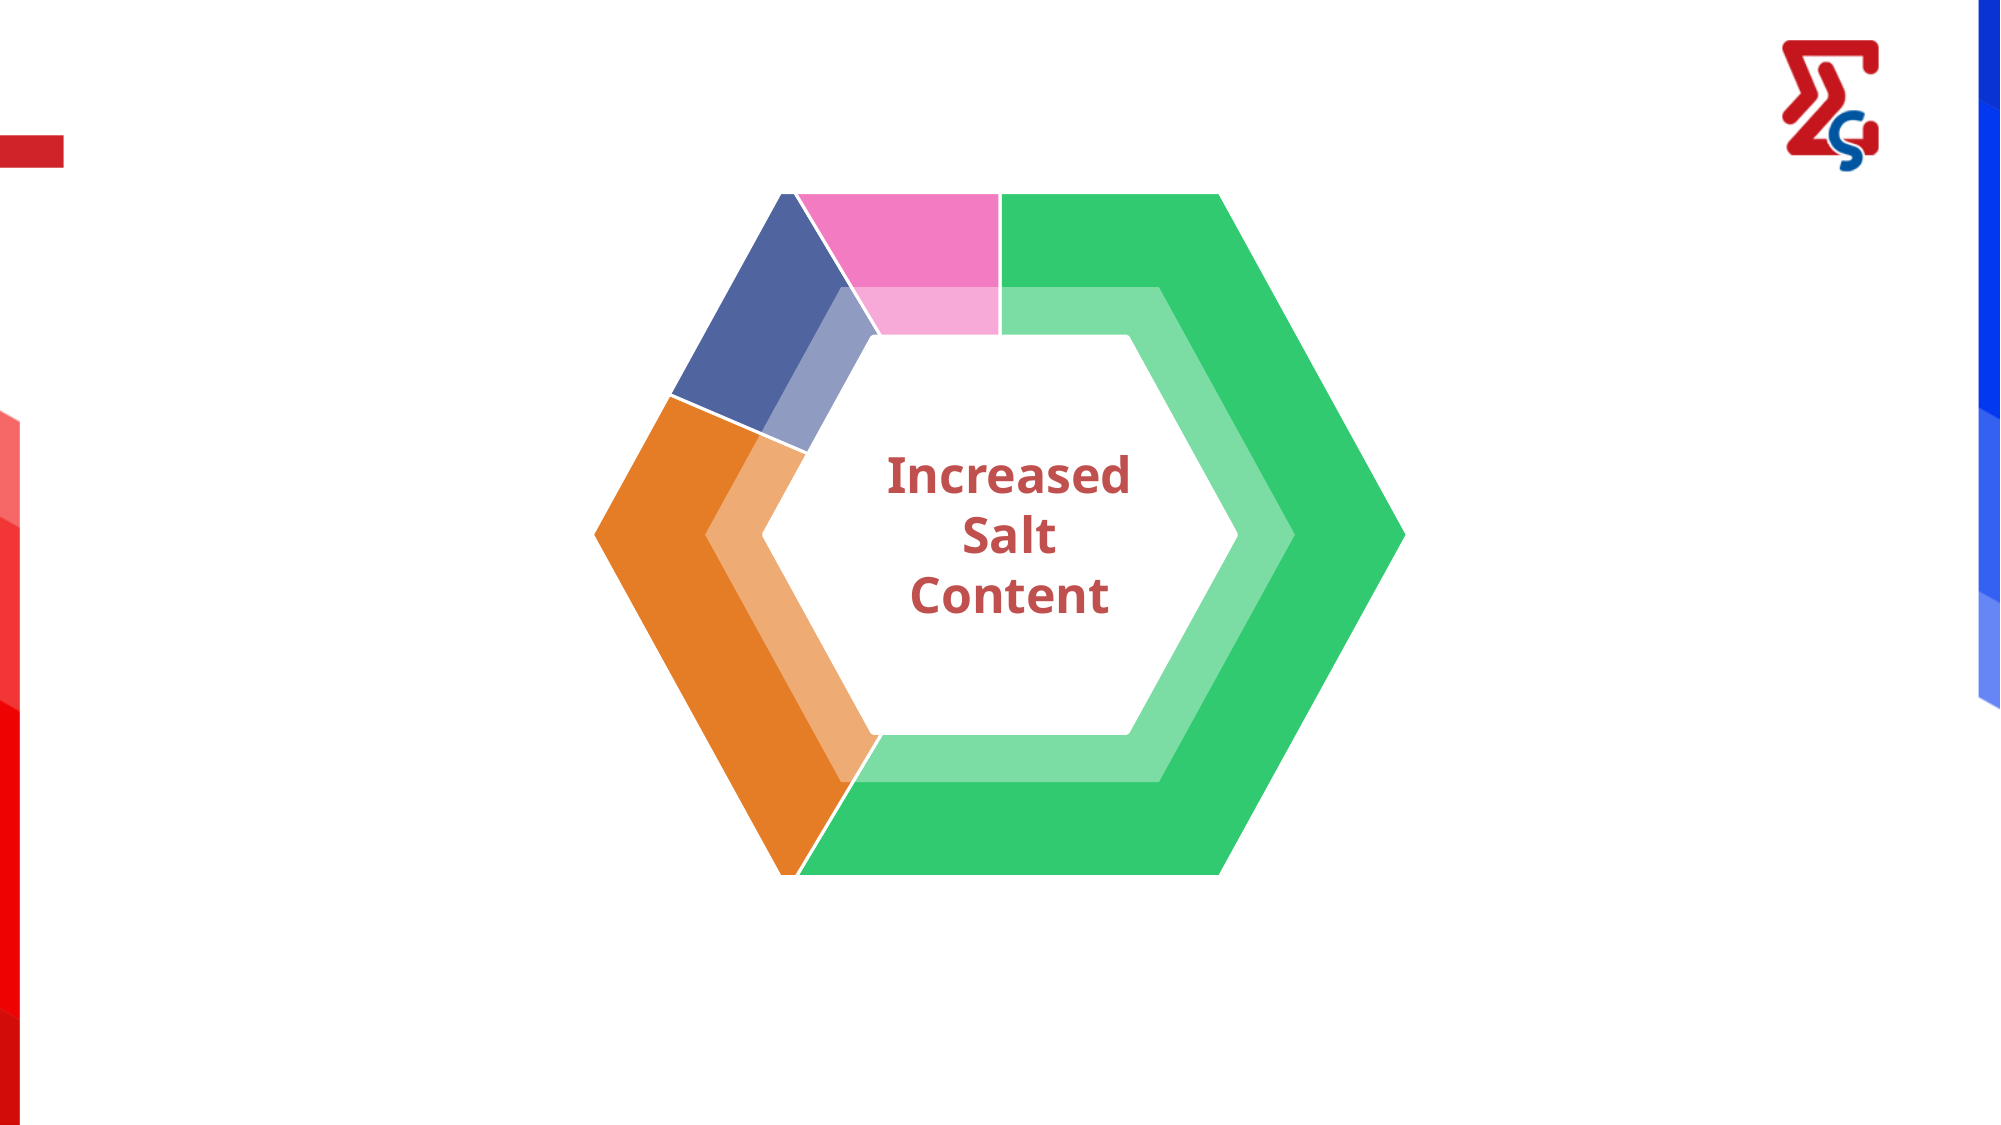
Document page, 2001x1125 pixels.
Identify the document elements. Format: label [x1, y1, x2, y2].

chart [252, 100, 1748, 971]
text_box [490, 106, 1510, 963]
picture [0, 0, 2000, 1125]
